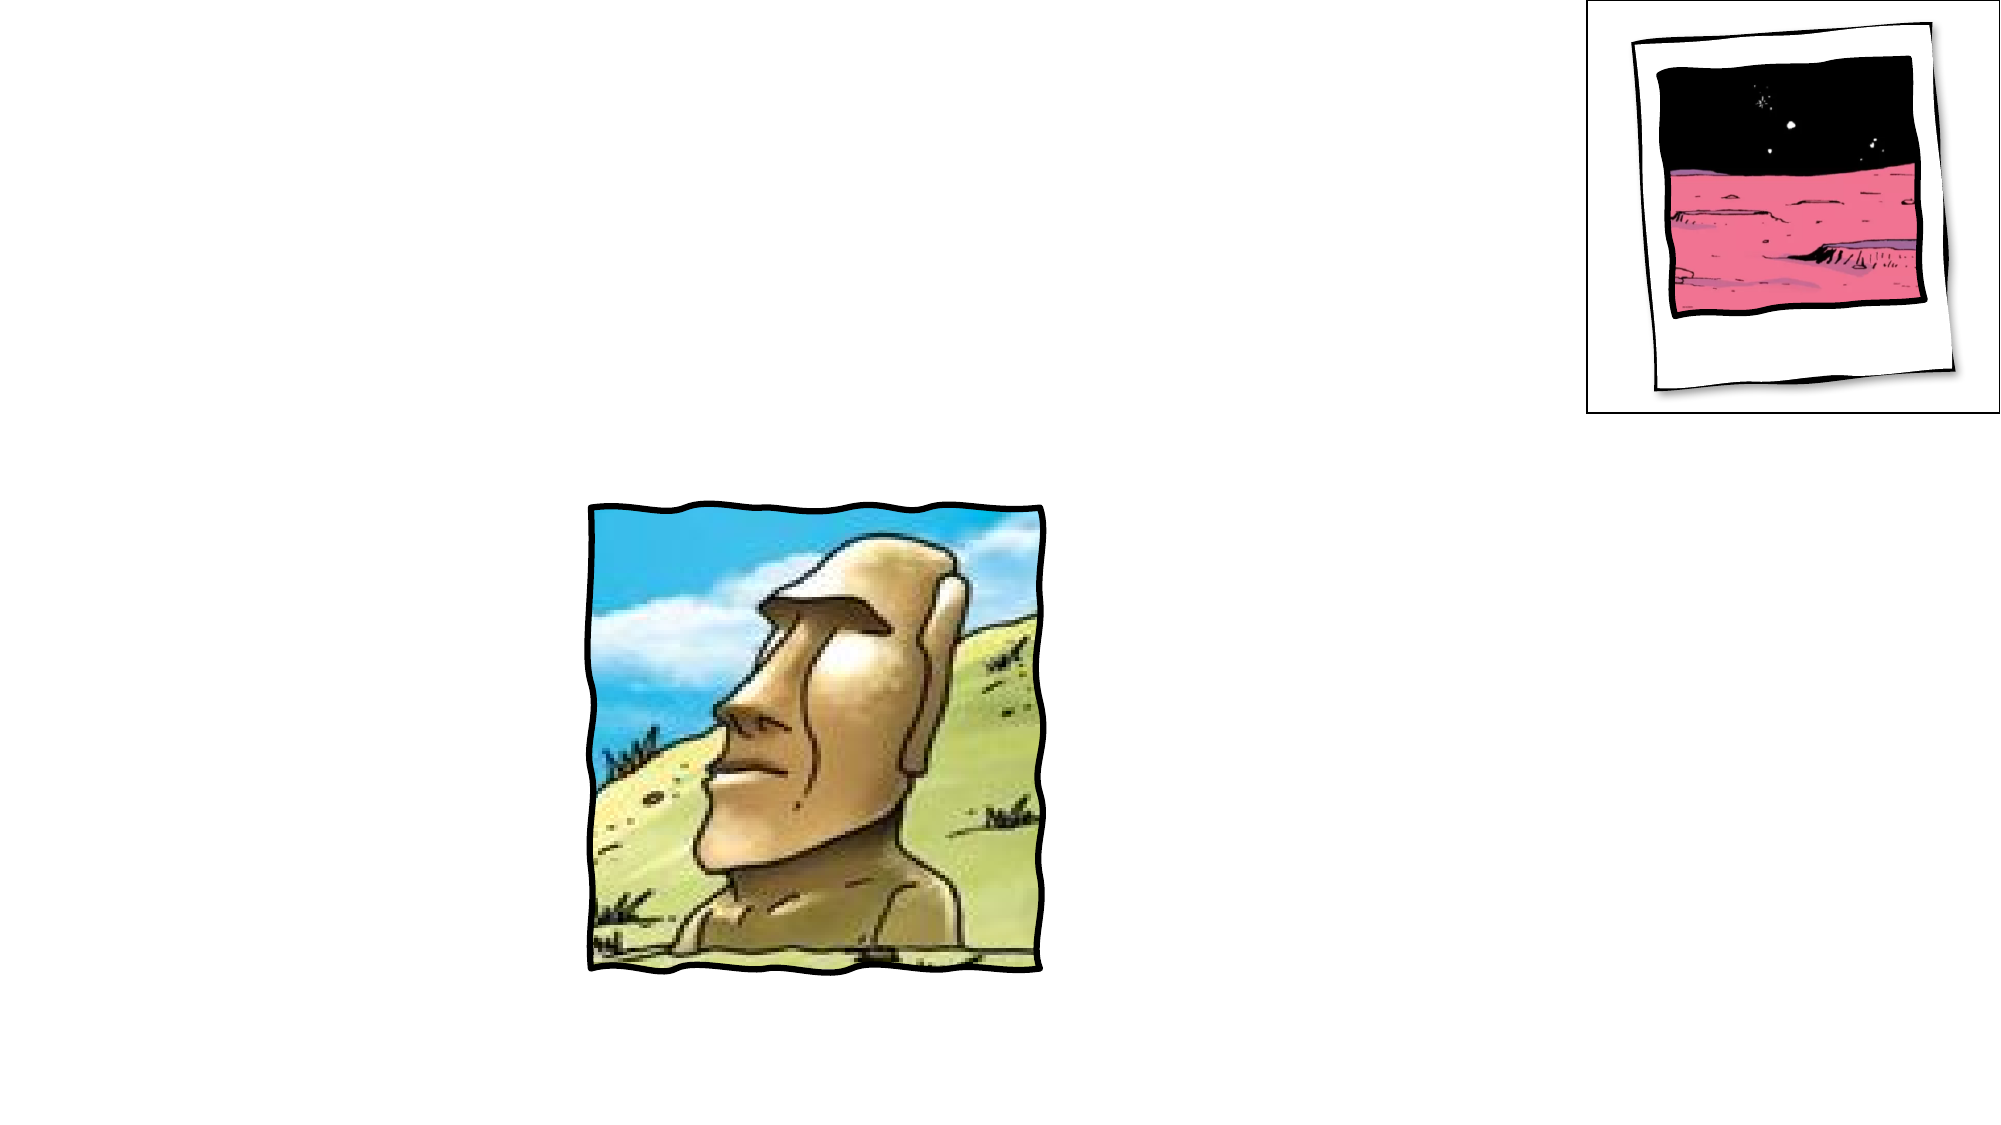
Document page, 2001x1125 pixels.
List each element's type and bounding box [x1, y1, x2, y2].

text_box [1645, 34, 1941, 379]
picture [590, 507, 1040, 969]
text_box [1586, 0, 2000, 414]
